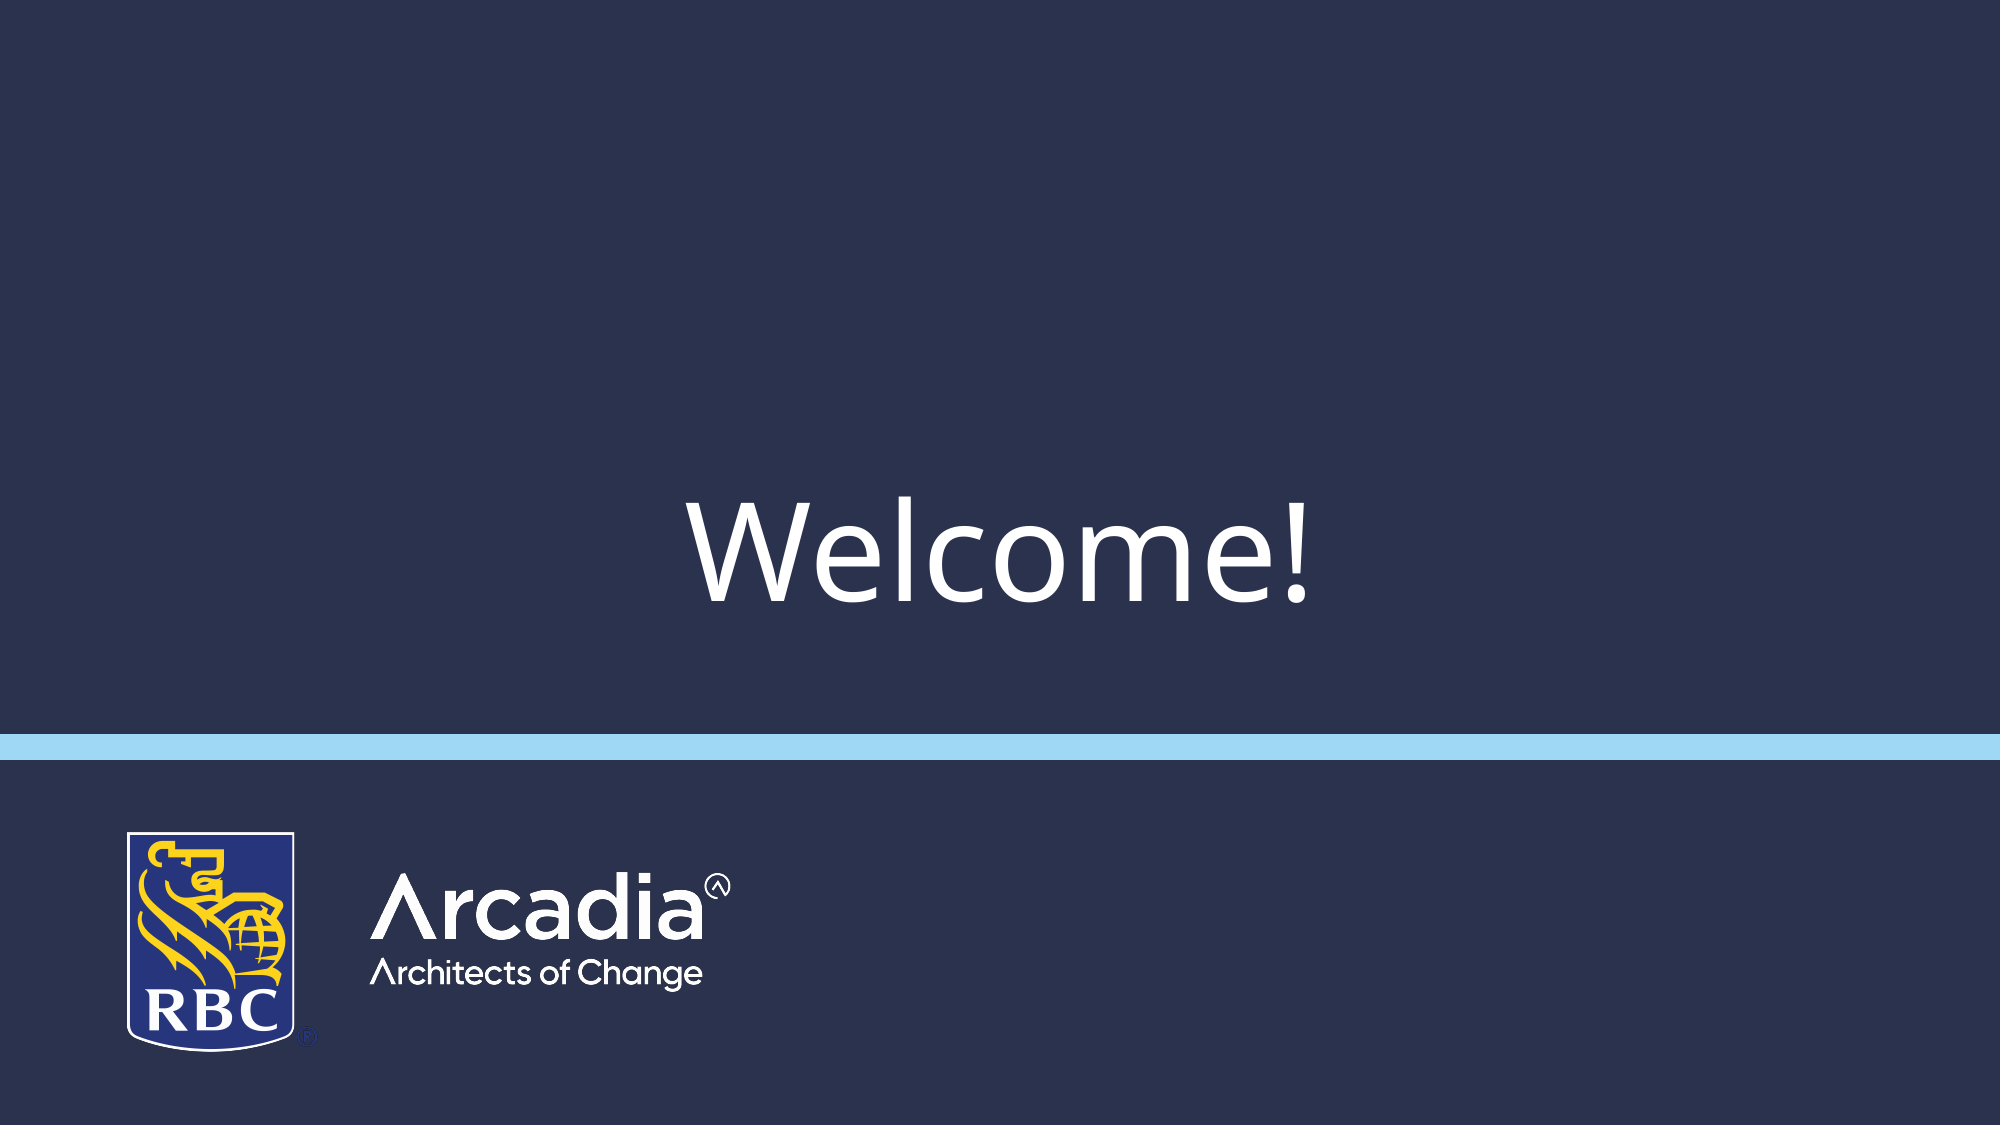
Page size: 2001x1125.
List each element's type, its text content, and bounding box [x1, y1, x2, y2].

picture [340, 814, 754, 1047]
text_box Welcome! [568, 456, 1432, 637]
picture [127, 832, 318, 1052]
